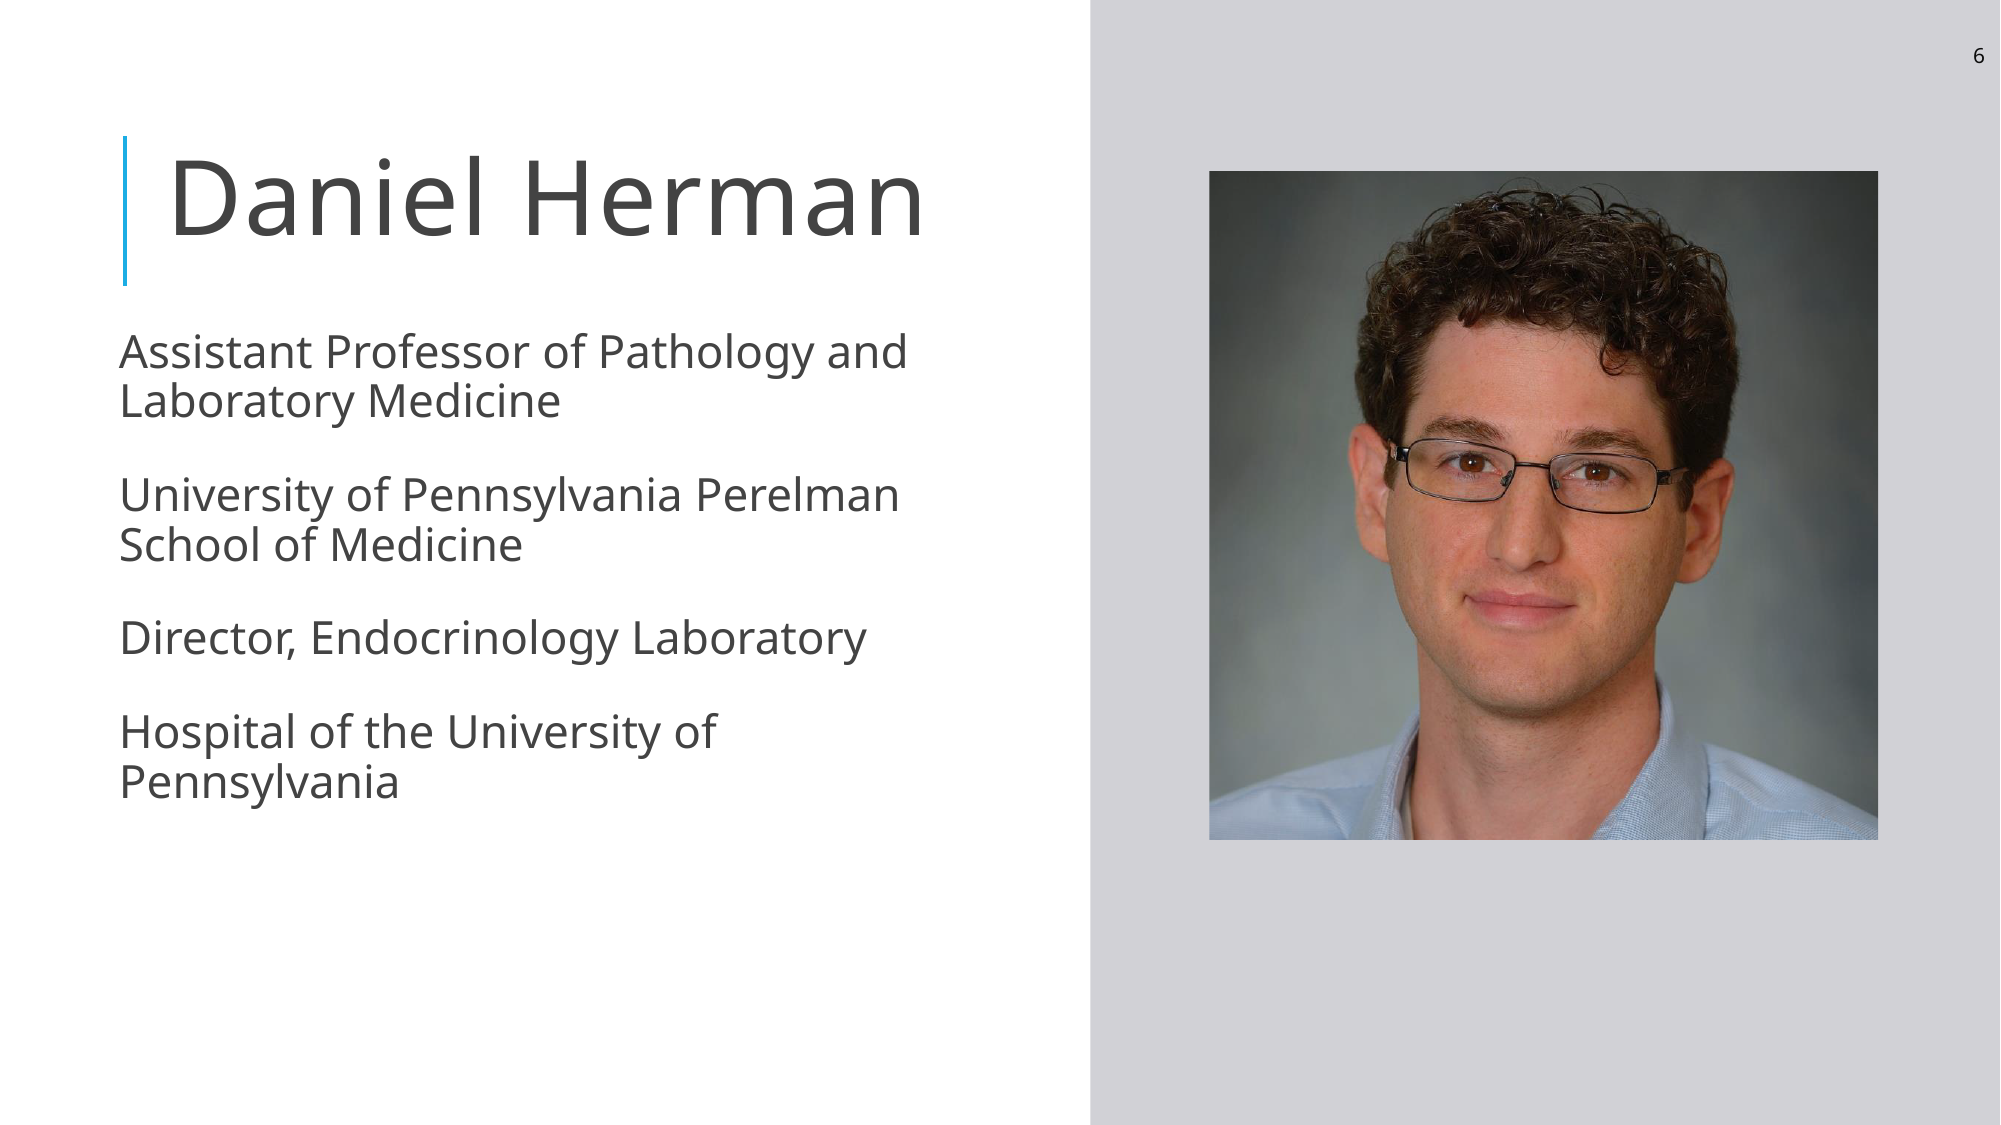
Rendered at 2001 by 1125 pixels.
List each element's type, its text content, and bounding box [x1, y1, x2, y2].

slide_number 6 [1878, 0, 2000, 118]
title Daniel Herman [146, 135, 971, 308]
list Assistant Professor of Pathology and Laboratory Medicine University of Pennsylvania Perelman School of Medicine Director, Endocrinology Laboratory Hospital of the University of Pennsylvania [99, 308, 971, 987]
picture [1209, 170, 1879, 840]
